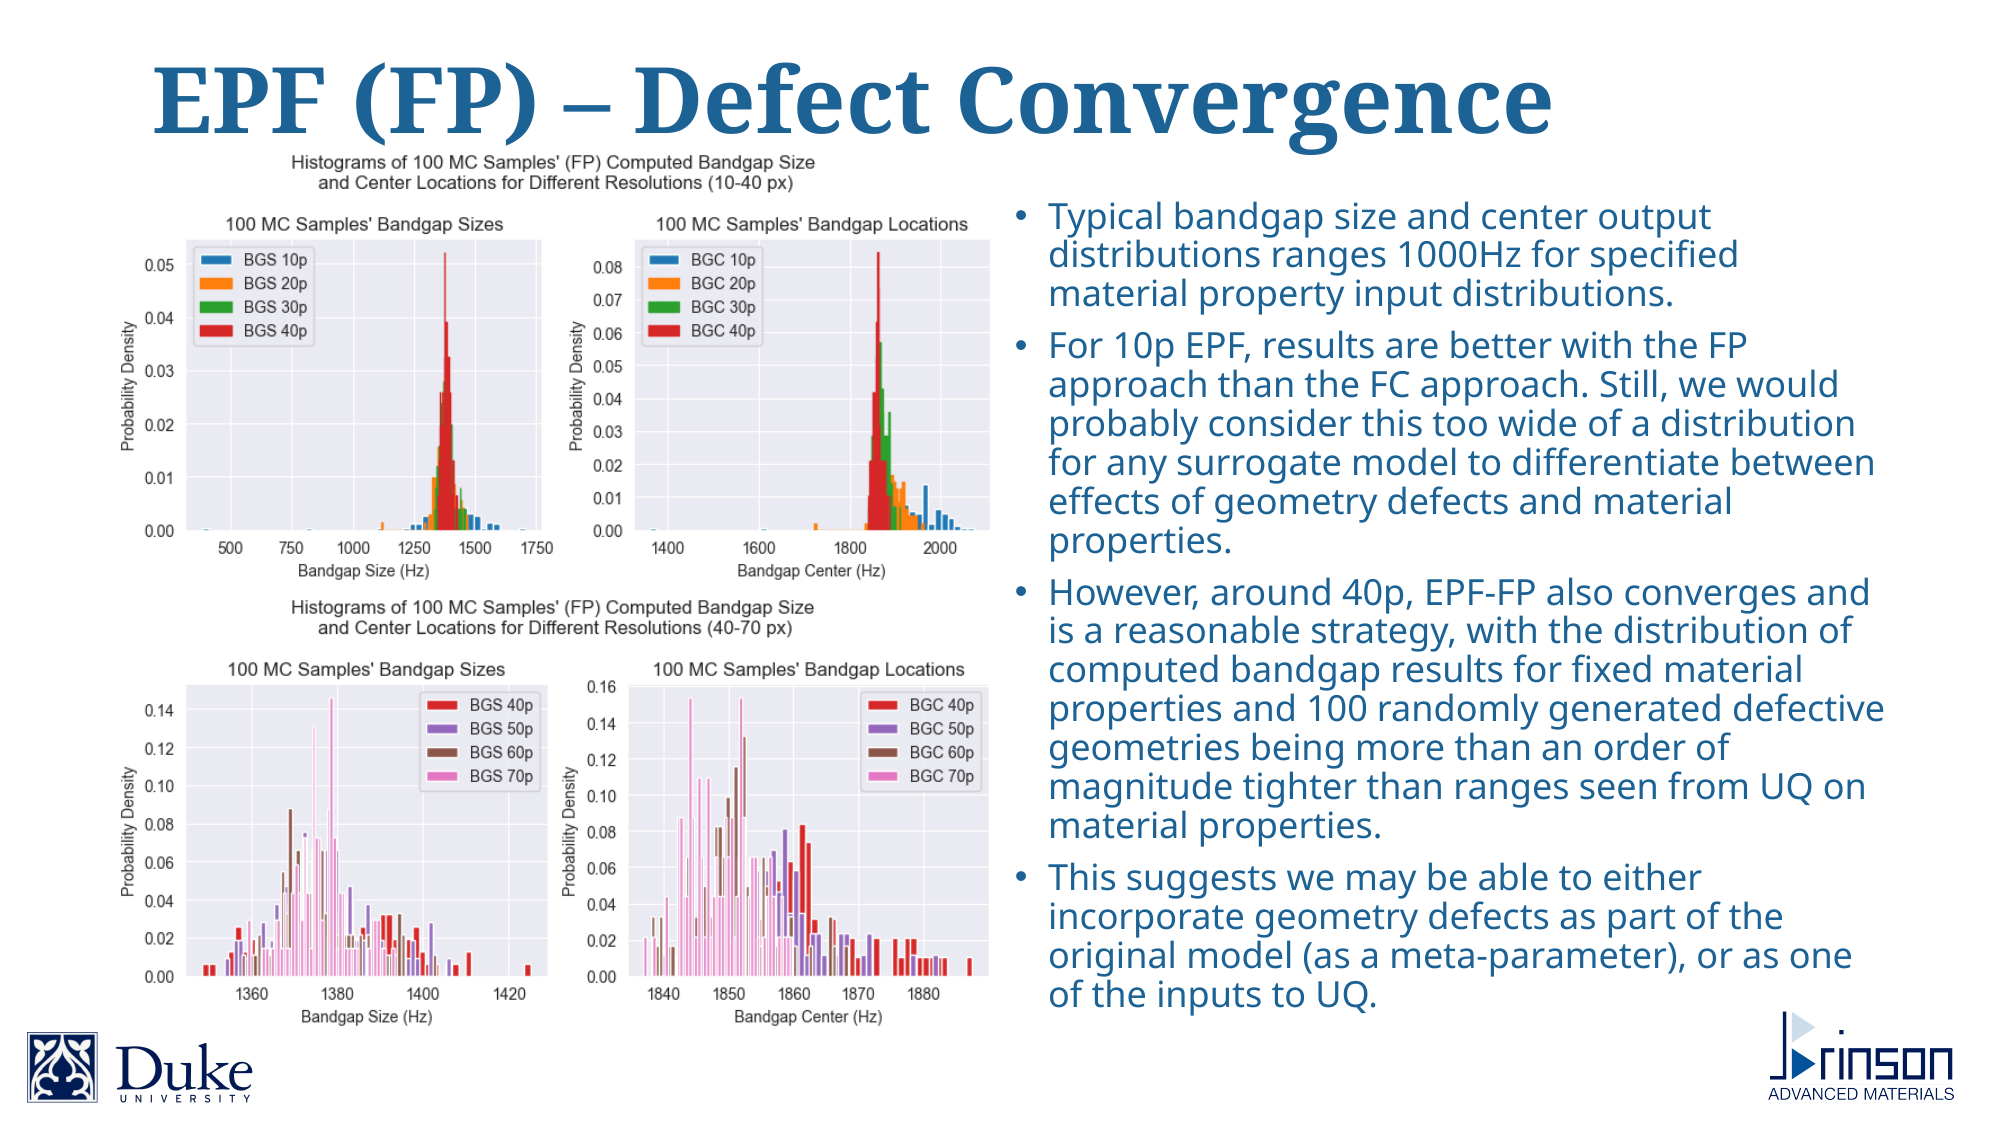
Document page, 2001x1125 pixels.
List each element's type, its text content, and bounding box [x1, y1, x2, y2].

picture [27, 1032, 98, 1103]
title EPF (FP) – Defect Convergence [137, 17, 1863, 190]
picture [115, 1042, 253, 1103]
picture [1768, 1011, 1957, 1108]
text_box Typical bandgap size and center output distributions ranges 1000Hz for specified material property input distributions. For 10p EPF, results are better with the FP approach than the FC approach. Still, we would probably consider this too wide of a distribution for any surrogate model to differentiate between effects of geometry defects and material properties. However, around 40p, EPF-FP also converges and is a reasonable strategy, with the distribution of computed bandgap results for fixed material properties and 100 randomly generated defective geometries being more than an order of magnitude tighter than ranges seen from UQ on material properties. This suggests we may be able to either incorporate geometry defects as part of the original model (as a meta-parameter), or as one of the inputs to UQ. [1000, 190, 1902, 1036]
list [111, 144, 1000, 589]
picture [111, 589, 1000, 1036]
